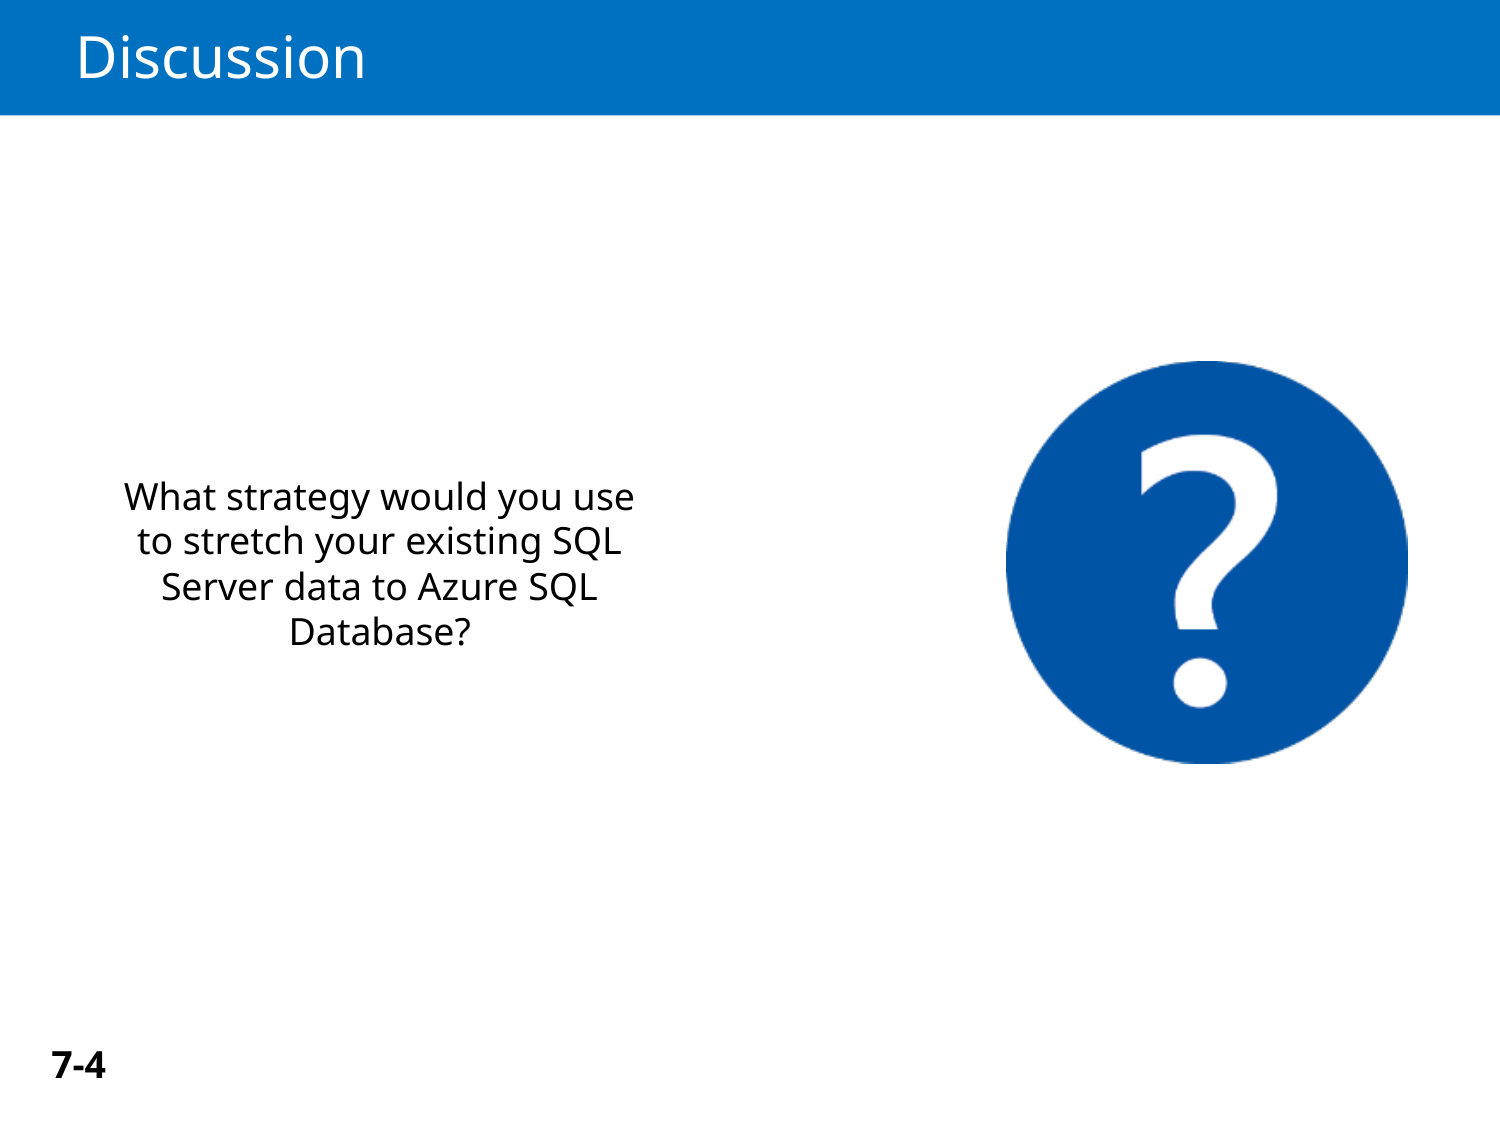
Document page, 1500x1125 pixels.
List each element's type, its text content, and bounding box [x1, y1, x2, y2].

title Discussion [75, 0, 1351, 122]
picture [1005, 361, 1409, 764]
text_box What strategy would you use to stretch your existing SQL Server data to Azure SQL Database? [92, 201, 668, 924]
text_box 7-4 [36, 1033, 194, 1094]
